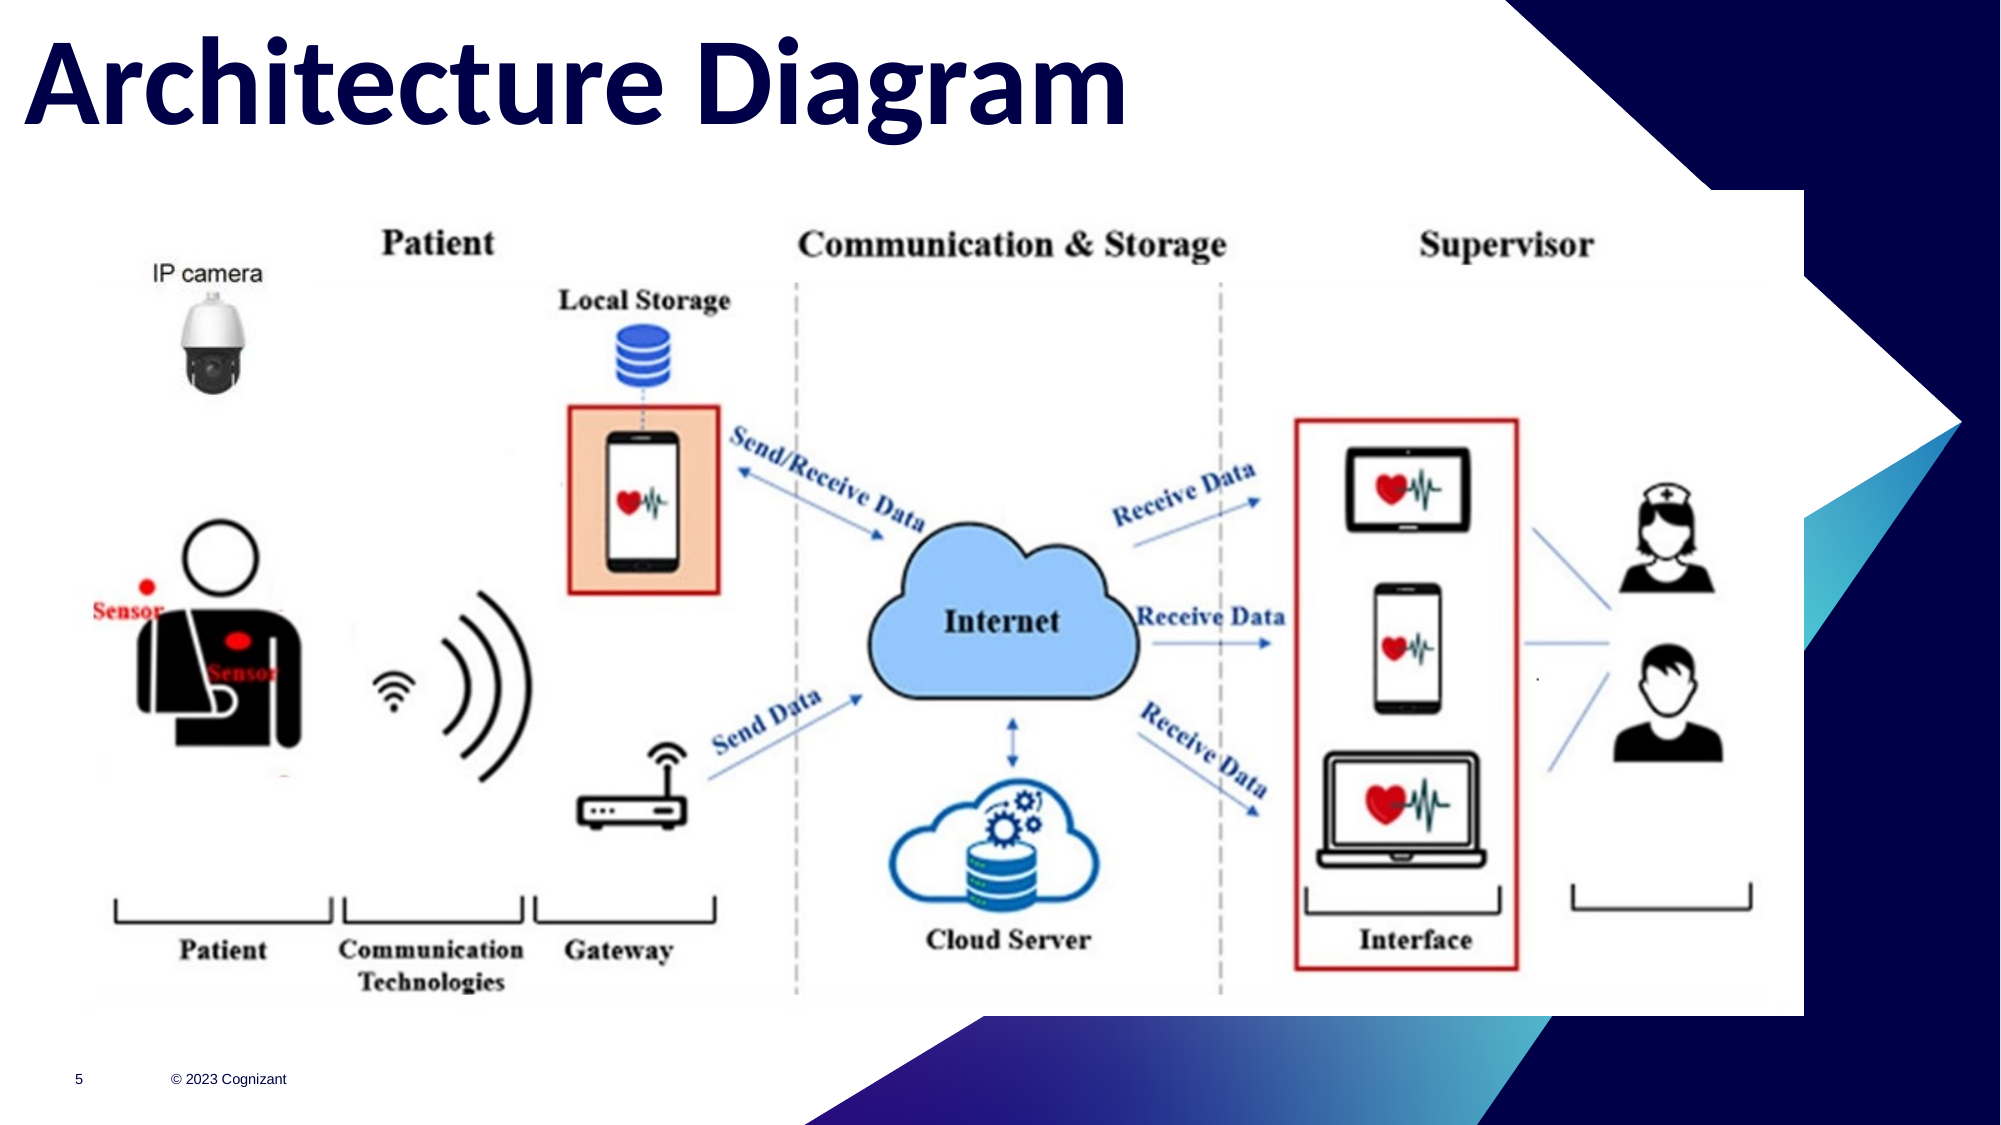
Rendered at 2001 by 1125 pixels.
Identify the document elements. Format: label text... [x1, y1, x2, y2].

slide_number 5 [75, 1037, 133, 1088]
picture [74, 0, 2001, 1125]
title Architecture Diagram [24, 0, 1202, 226]
footer © 2023 Cognizant [171, 1037, 368, 1088]
